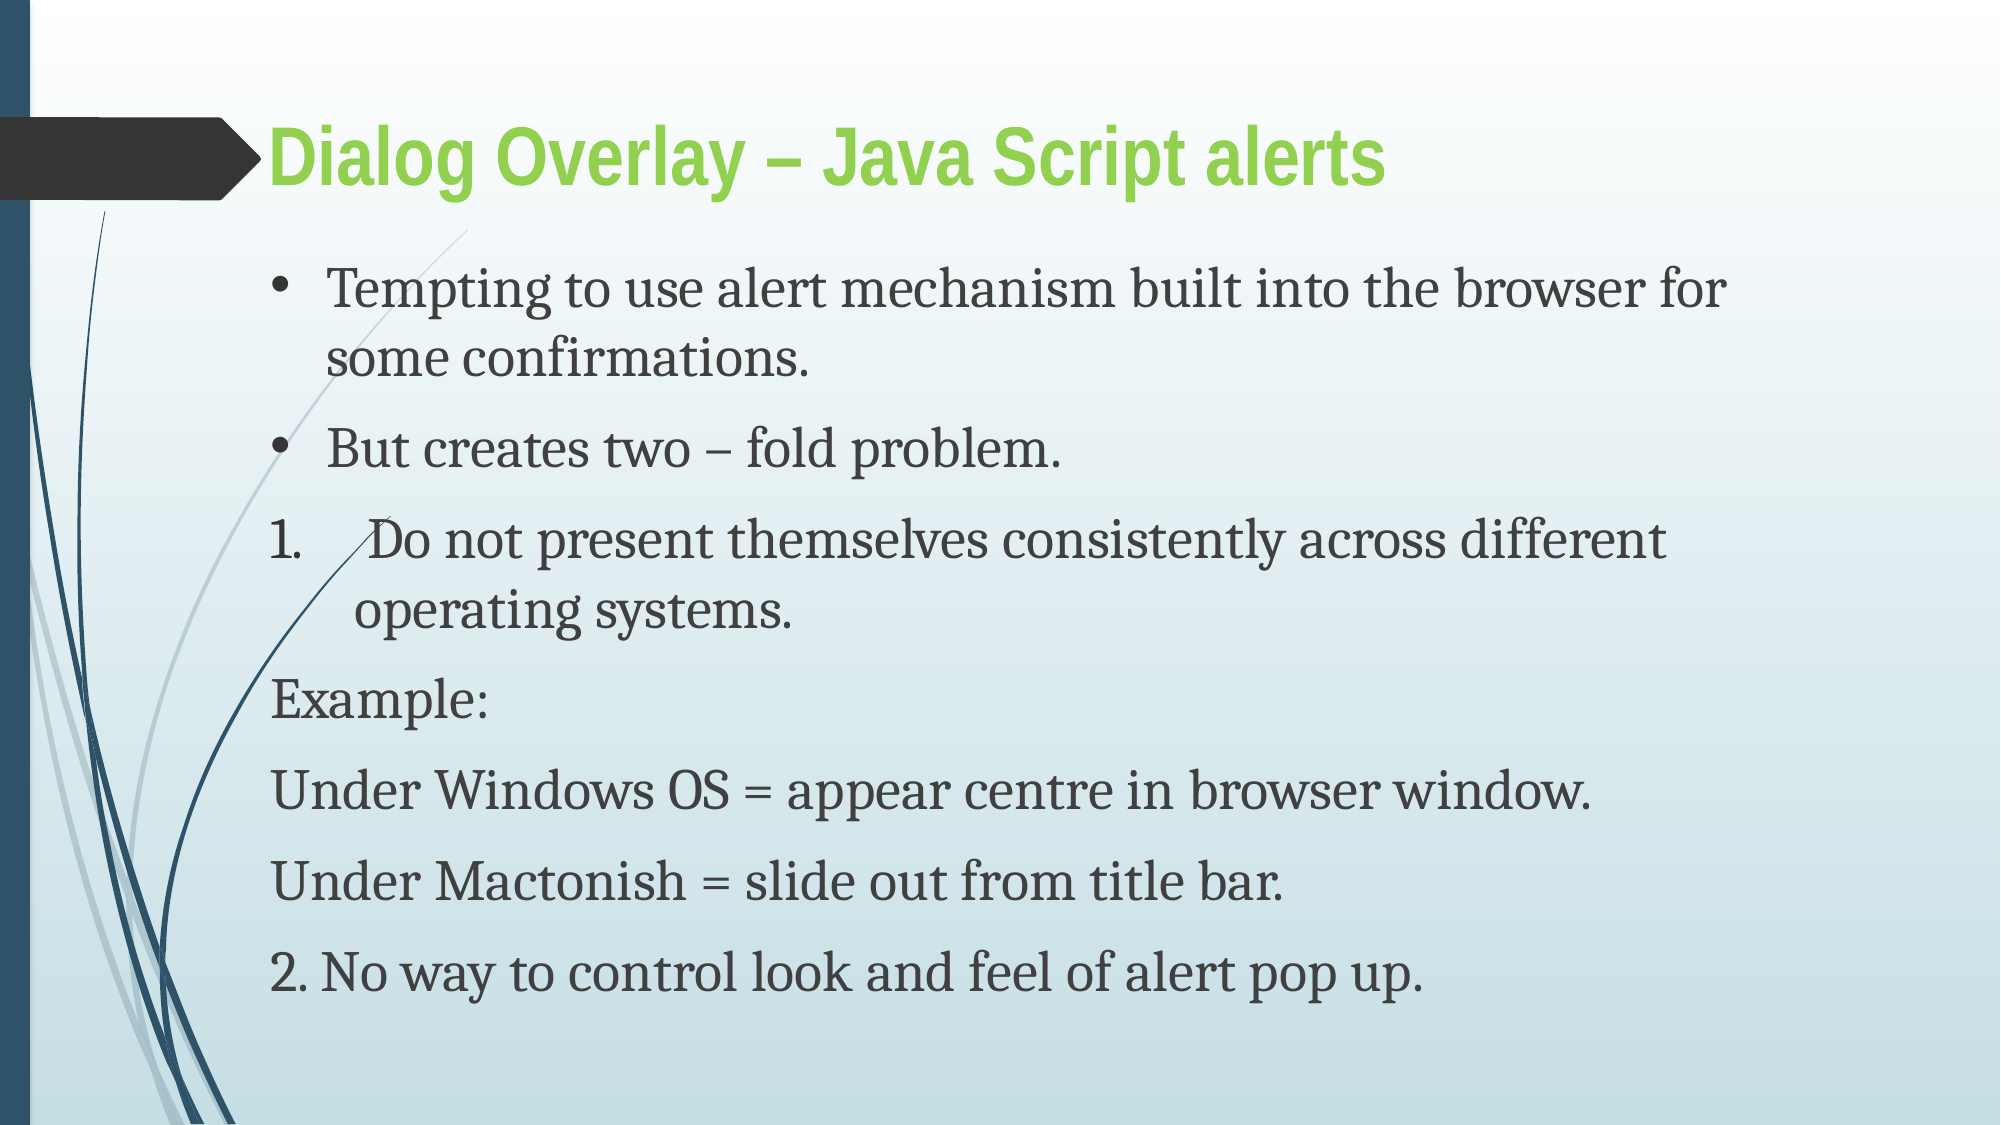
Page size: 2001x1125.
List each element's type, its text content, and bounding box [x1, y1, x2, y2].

list Tempting to use alert mechanism built into the browser for some confirmations. But creates two – fold problem. Do not present themselves consistently across different operating systems. Example: Under Windows OS = appear centre in browser window. Under Mactonish = slide out from title bar. 2. No way to control look and feel of alert pop up. [255, 241, 1826, 1015]
text_box Dialog Overlay – Java Script alerts [234, 94, 1930, 198]
